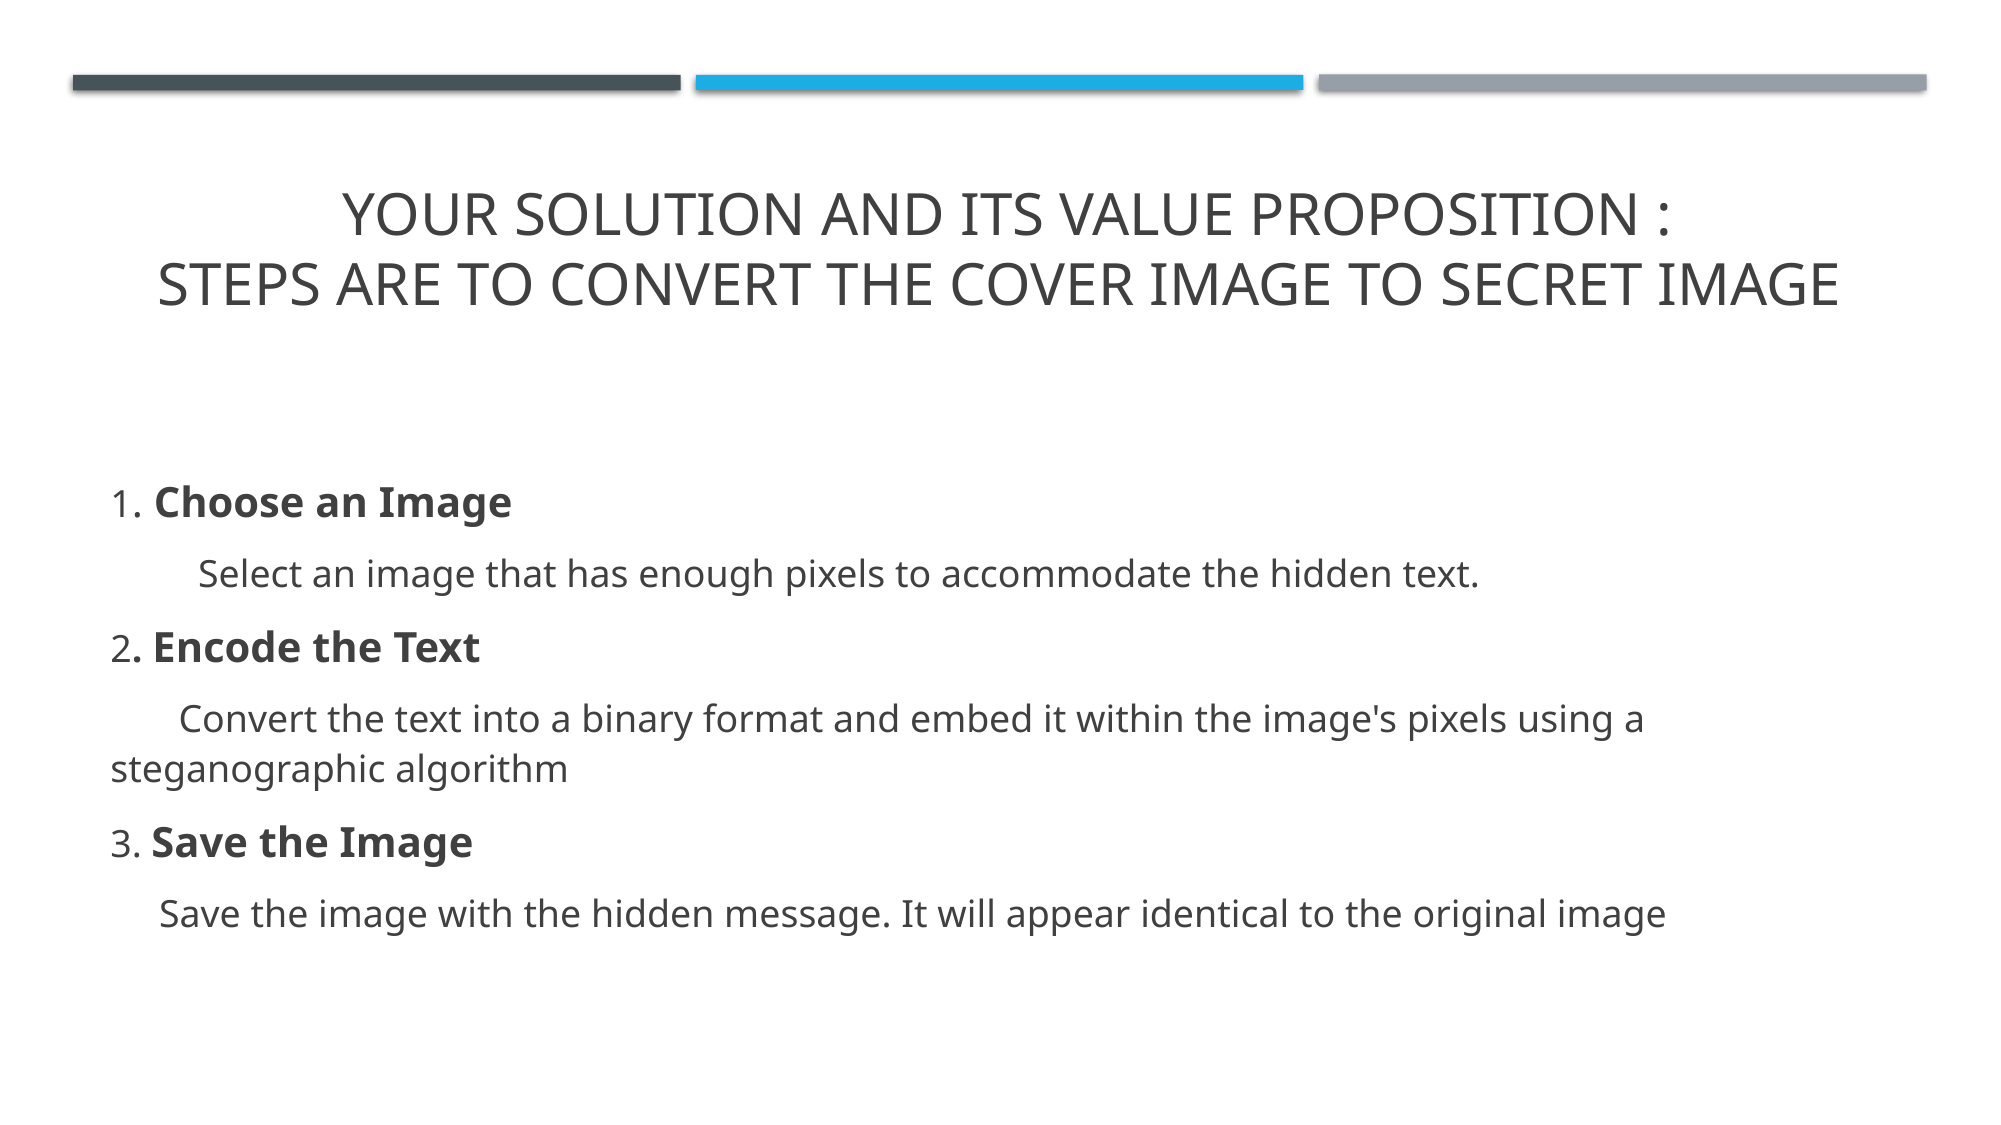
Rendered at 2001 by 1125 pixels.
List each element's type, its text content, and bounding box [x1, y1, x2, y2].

title YOUR SOLUTION AND ITS VALUE PROPOSITION : Steps are to convert the cover image to secret image [95, 81, 1905, 340]
list 1. Choose an Image Select an image that has enough pixels to accommodate the hidden text. 2. Encode the Text Convert the text into a binary format and embed it within the image's pixels using a steganographic algorithm 3. Save the Image Save the image with the hidden message. It will appear identical to the original image [95, 340, 1905, 1066]
